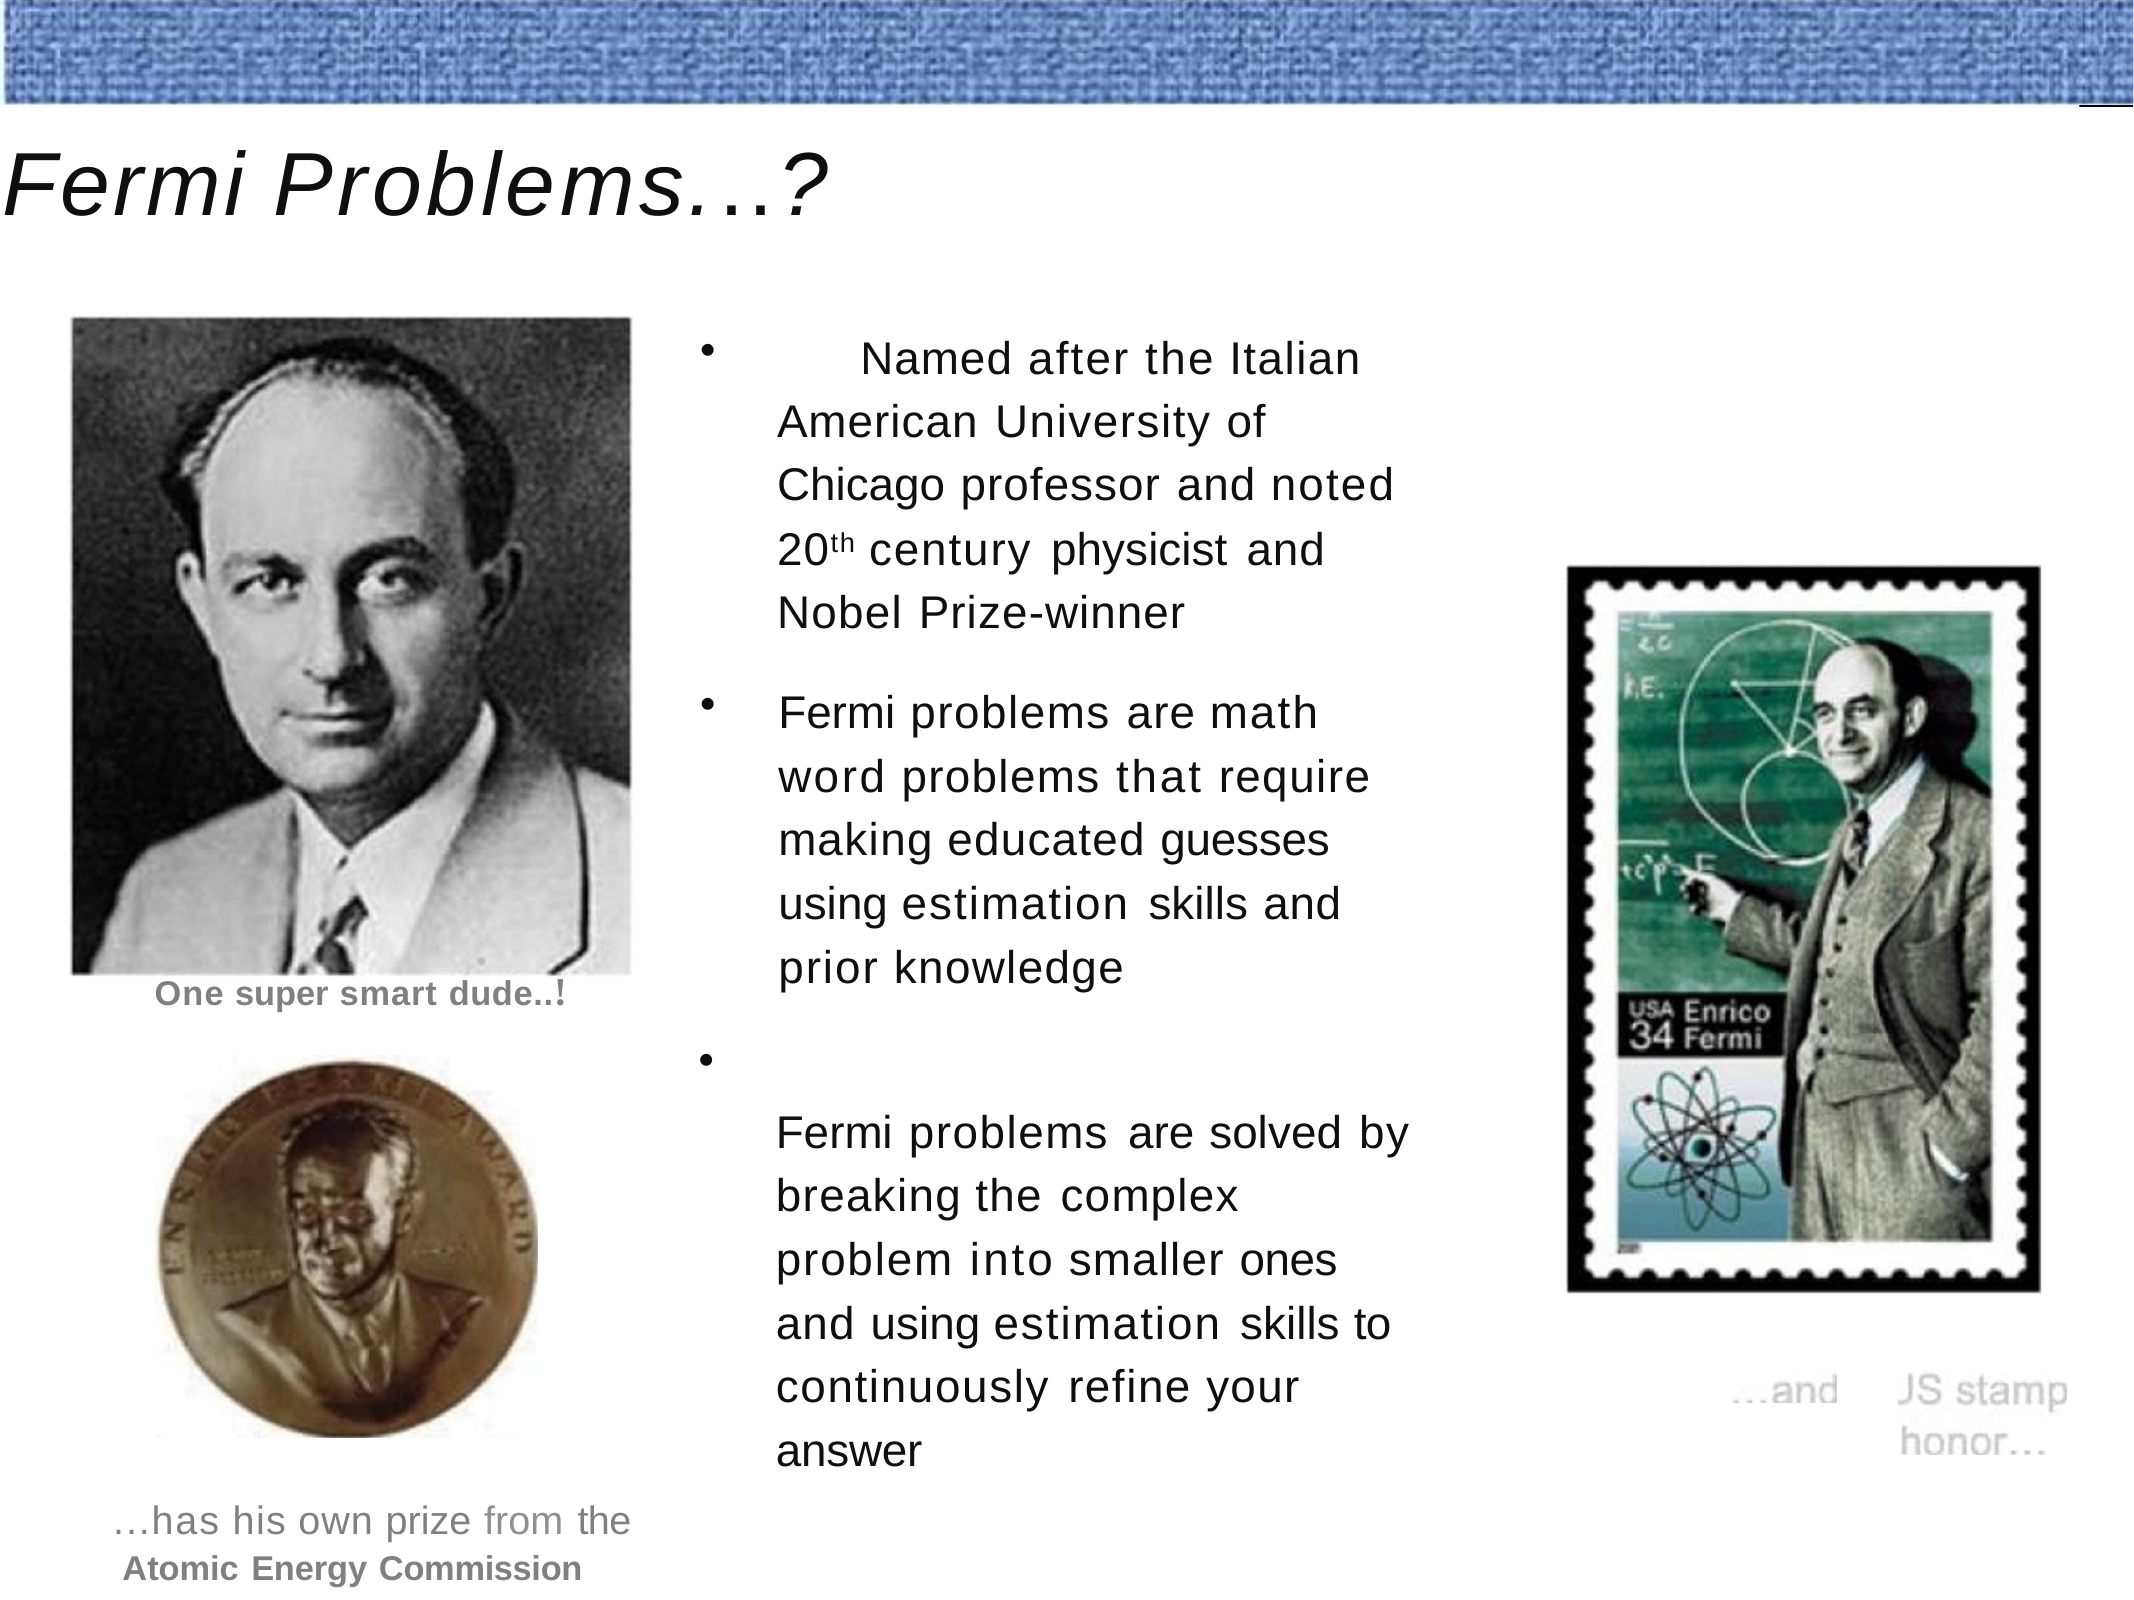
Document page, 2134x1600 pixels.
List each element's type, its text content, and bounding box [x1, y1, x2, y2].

picture [1562, 559, 2042, 1294]
text_box Fermi Problems...? [0, 123, 837, 234]
picture [0, 0, 2134, 105]
text_box Fermi problems are solved by breaking the complex problem into smaller ones and using estimation skills to continuously refine your answer ...has his own prize from the Atomic Energy Commission [111, 1026, 1423, 1587]
picture [154, 1055, 538, 1439]
text_box Fermi problems are math word problems that require making educated guesses using estimation skills and prior knowledge [698, 670, 1383, 993]
picture [68, 312, 633, 977]
picture [1730, 1370, 1837, 1404]
picture [1898, 1372, 2067, 1455]
text_box Named after the Italian­ American University of Chicago professor and noted 20th century physicist and Nobel Prize-winner [694, 316, 1410, 638]
text_box One super smart dude..! [152, 985, 577, 1014]
